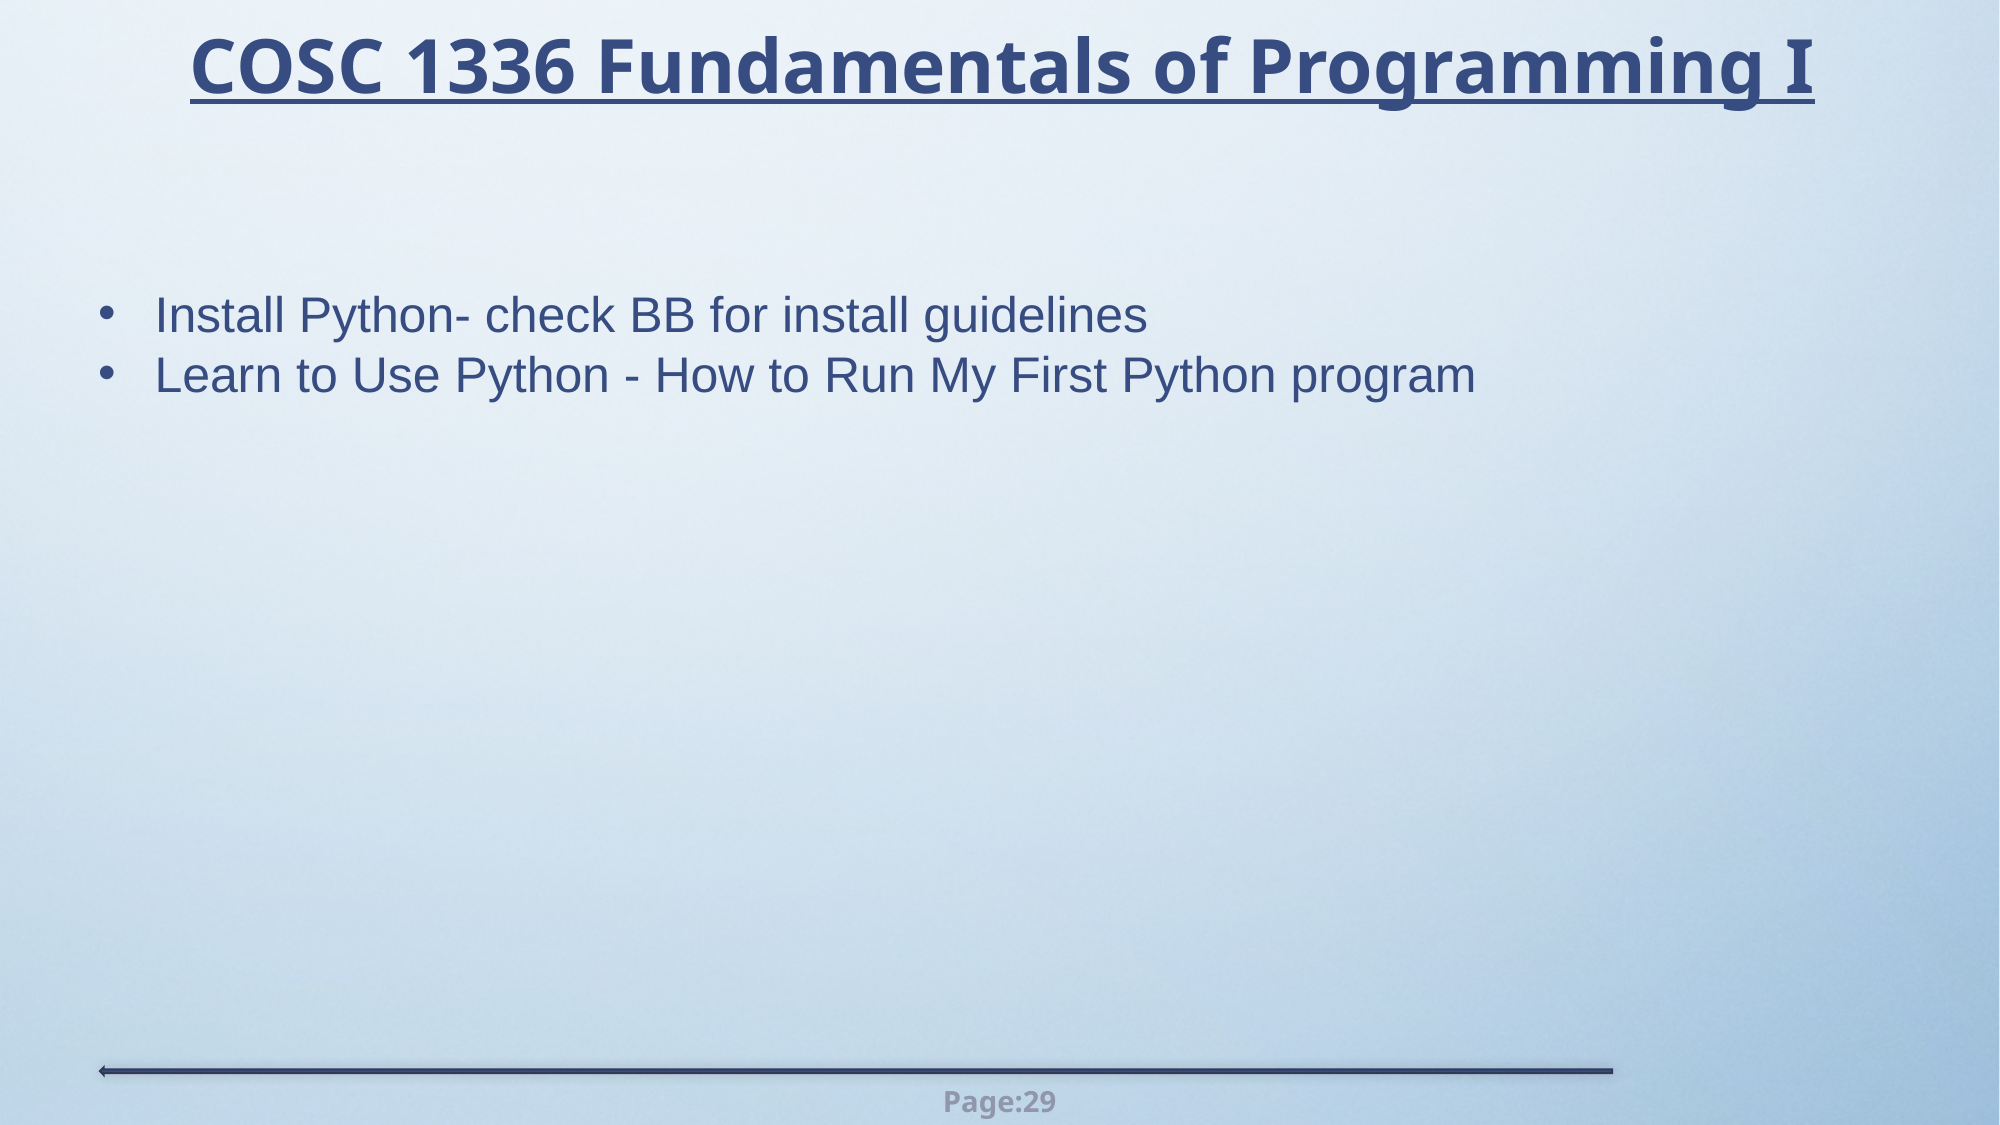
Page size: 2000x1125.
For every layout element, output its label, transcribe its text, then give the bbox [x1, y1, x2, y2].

picture [0, 0, 2000, 1125]
text_box Install Python- check BB for install guidelines Learn to Use Python - How to Run My First Python program [83, 274, 1996, 410]
text_box COSC 1336 Fundamentals of Programming I [2, 10, 2000, 116]
